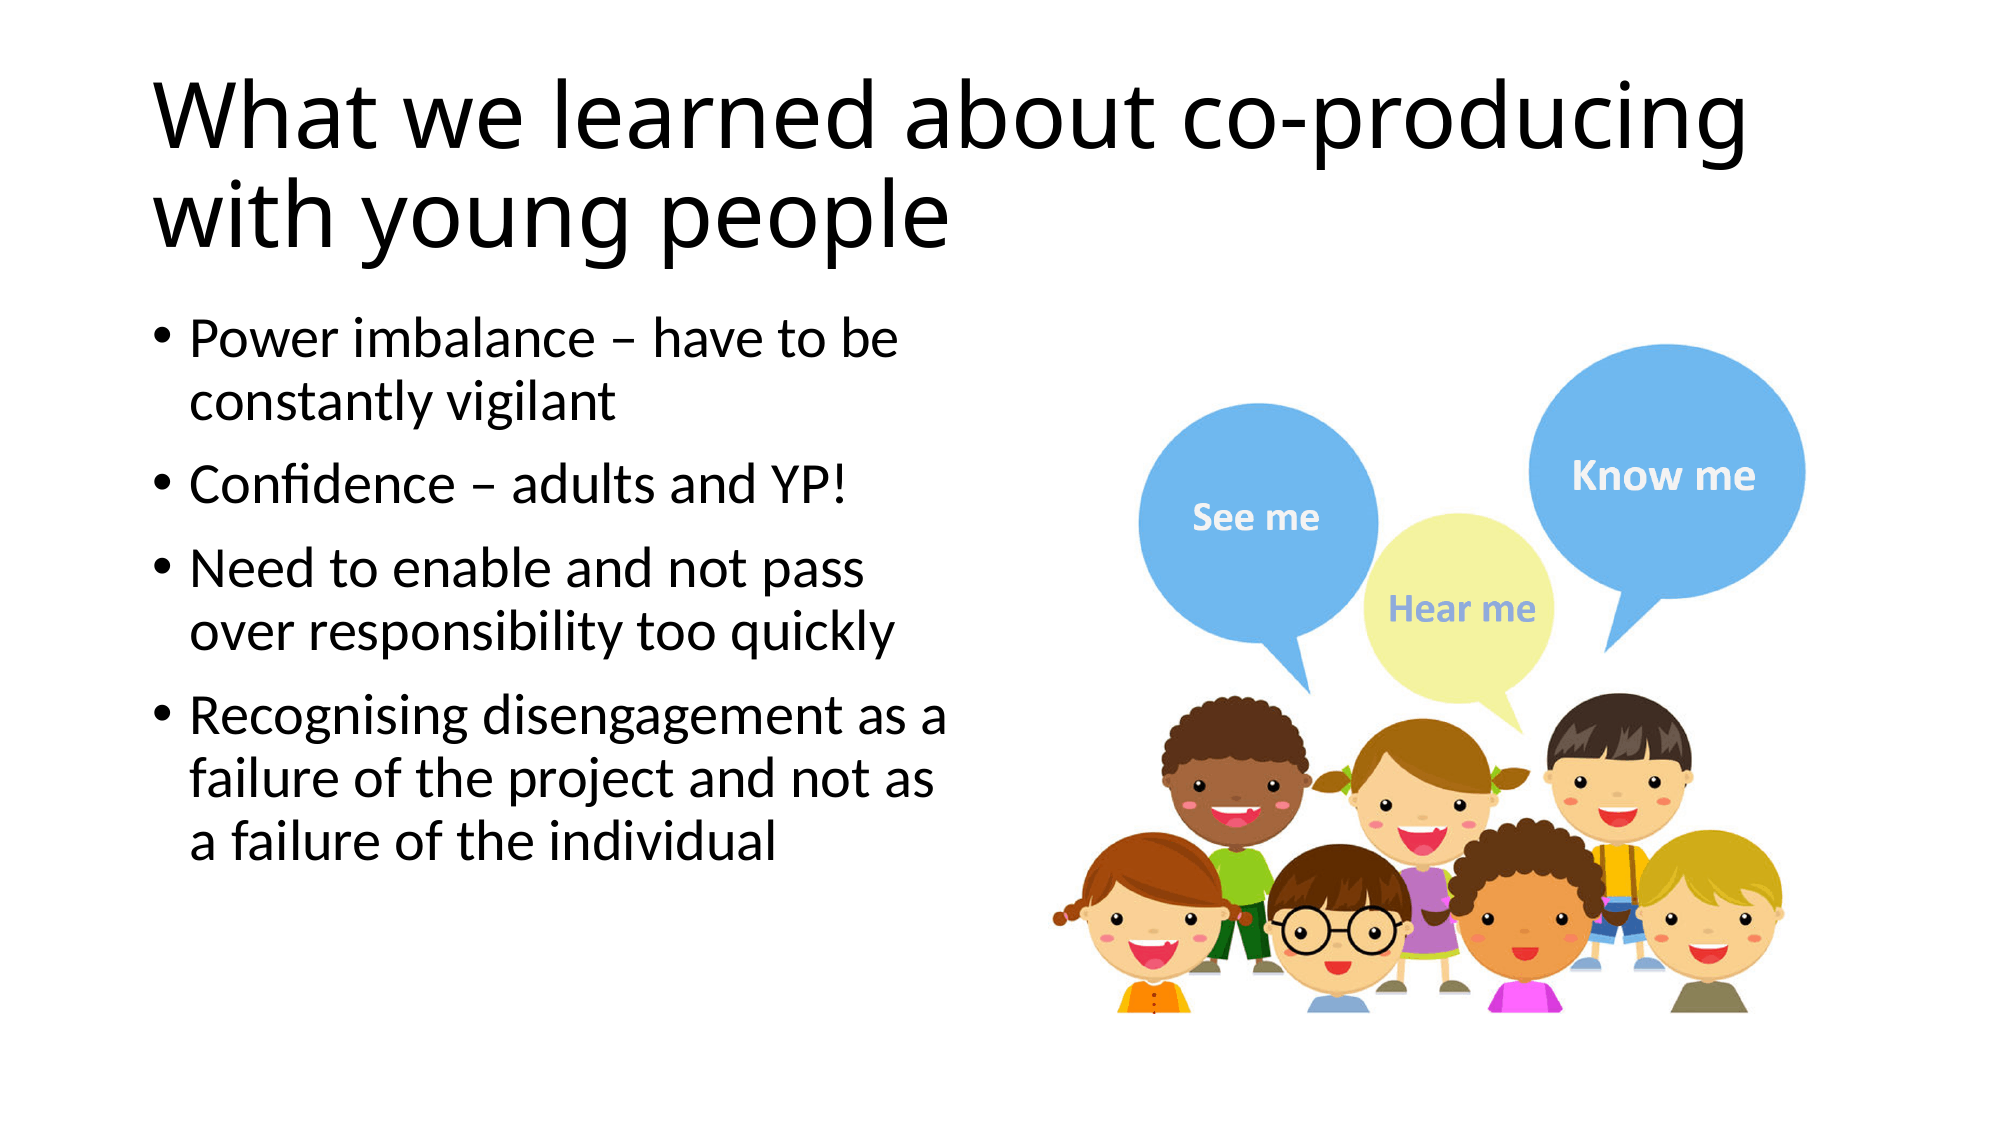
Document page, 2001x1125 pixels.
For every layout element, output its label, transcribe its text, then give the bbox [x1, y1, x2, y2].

list Power imbalance – have to be constantly vigilant Confidence – adults and YP! Need to enable and not pass over responsibility too quickly Recognising disengagement as a failure of the project and not as a failure of the individual [137, 299, 988, 1014]
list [1048, 299, 1827, 1014]
title What we learned about co-producing with young people [137, 59, 1863, 278]
